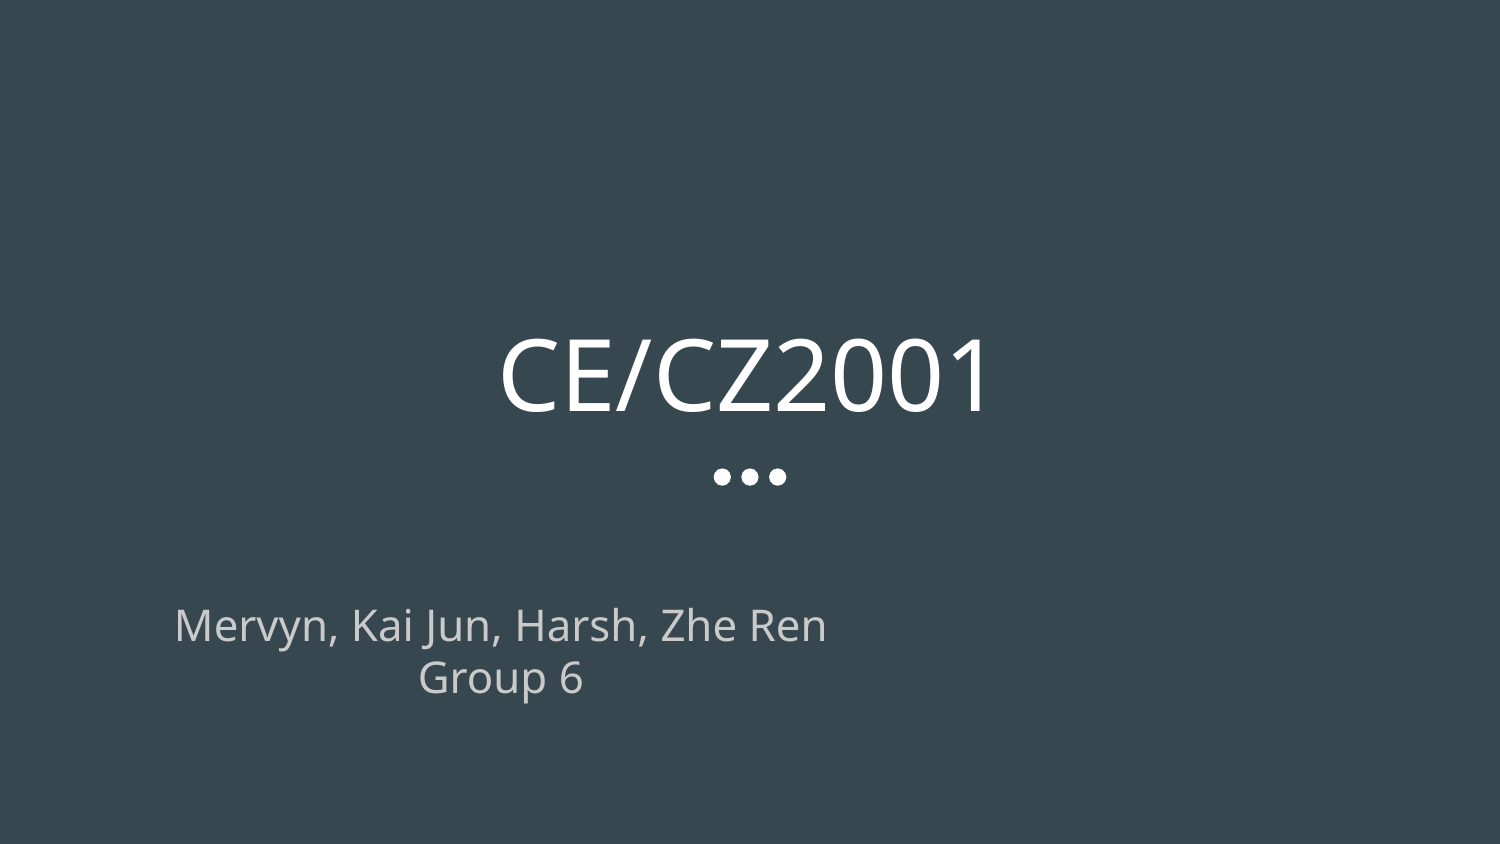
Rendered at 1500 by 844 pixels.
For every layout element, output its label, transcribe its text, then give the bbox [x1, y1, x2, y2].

title CE/CZ2001 [110, 162, 1390, 447]
subtitle Mervyn, Kai Jun, Harsh, Zhe Ren Group 6 [56, 582, 946, 678]
